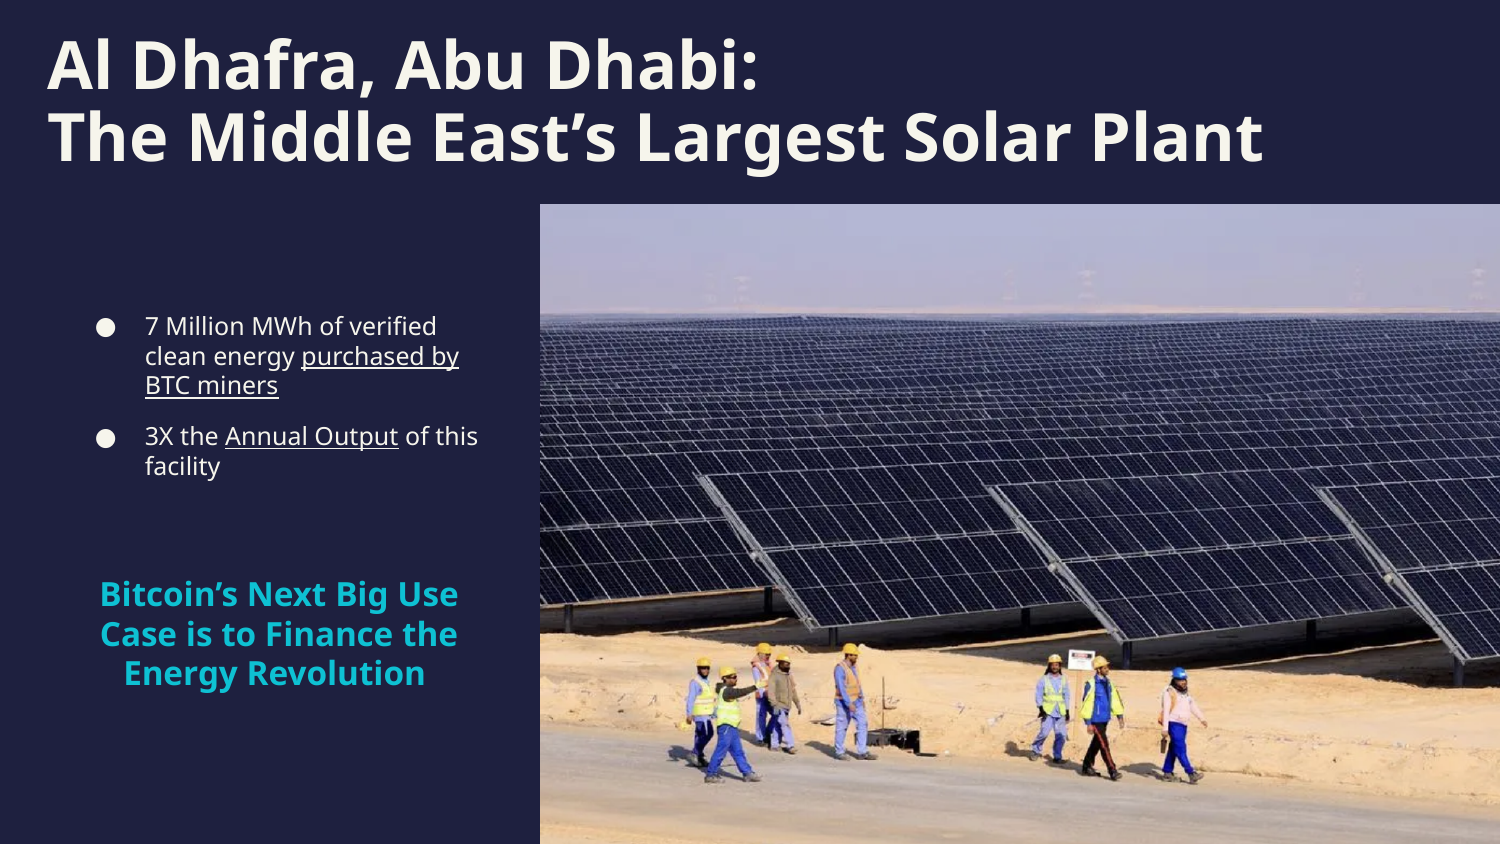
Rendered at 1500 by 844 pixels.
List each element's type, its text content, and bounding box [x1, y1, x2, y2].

picture [539, 204, 1500, 844]
text_box Bitcoin’s Next Big Use Case is to Finance the Energy Revolution [47, 506, 512, 728]
text_box 7 Million MWh of verified clean energy purchased by BTC miners 3X the Annual Output of this facility [54, 244, 504, 506]
title Al Dhafra, Abu Dhabi: The Middle East’s Largest Solar Plant [47, 16, 1385, 193]
